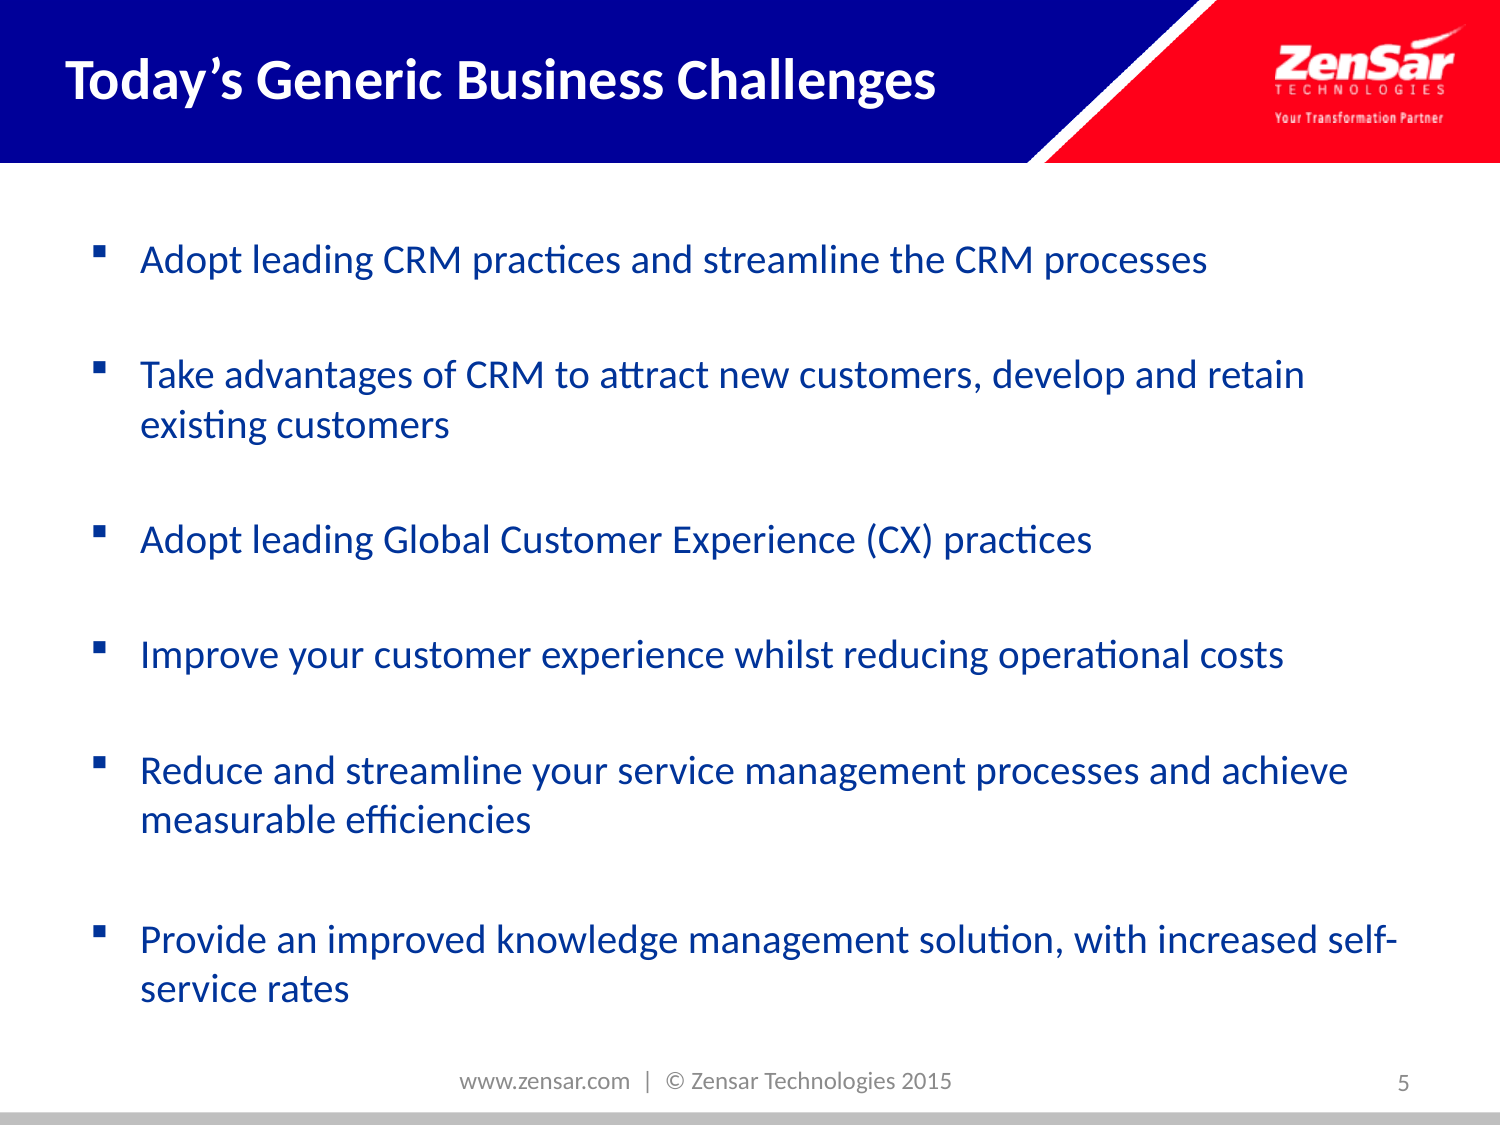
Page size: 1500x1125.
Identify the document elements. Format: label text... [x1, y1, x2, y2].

title Today’s Generic Business Challenges [50, 19, 988, 133]
list Adopt leading CRM practices and streamline the CRM processes Take advantages of CRM to attract new customers, develop and retain existing customers Adopt leading Global Customer Experience (CX) practices Improve your customer experience whilst reducing operational costs Reduce and streamline your service management processes and achieve measurable efficiencies Provide an improved knowledge management solution, with increased self-service rates [75, 224, 1425, 1025]
picture [0, 0, 1500, 163]
slide_number 5 [1074, 1051, 1425, 1112]
footer www.zensar.com | © Zensar Technologies 2015 [387, 1050, 1025, 1110]
